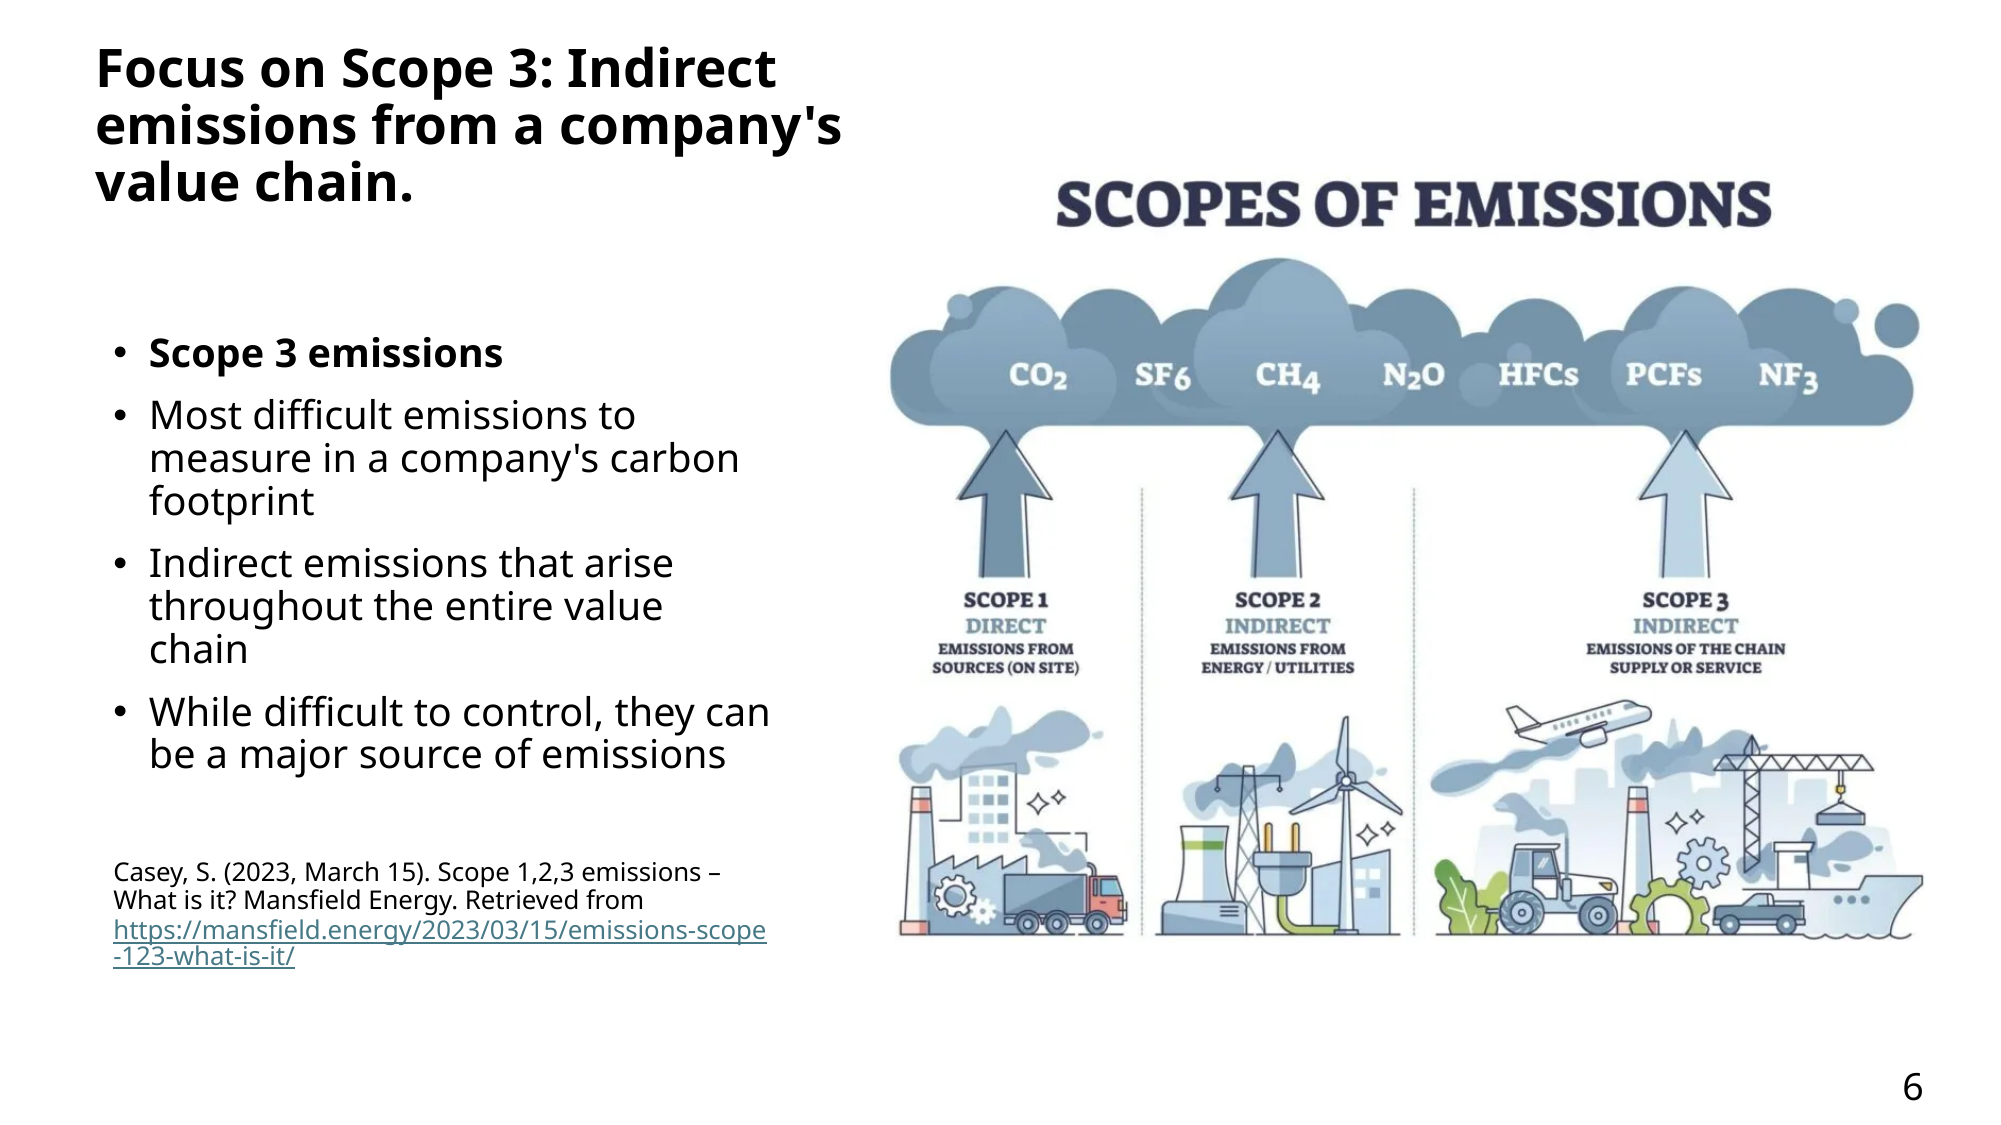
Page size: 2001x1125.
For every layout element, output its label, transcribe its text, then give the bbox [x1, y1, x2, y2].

picture [870, 107, 1958, 978]
text_box 6 [1887, 1055, 1958, 1122]
text_box [886, 0, 2000, 1125]
text_box [0, 0, 886, 1125]
list Scope 3 emissions Most difficult emissions to measure in a company's carbon footprint Indirect emissions that arise throughout the entire value chain While difficult to control, they can be a major source of emissions Casey, S. (2023, March 15). Scope 1,2,3 emissions – What is it? Mansfield Energy. Retrieved from https://mansfield.energy/2023/03/15/emissions-scope-123-what-is-it/ [98, 325, 790, 978]
title Focus on Scope 3: Indirect emissions from a company's value chain. [80, 0, 964, 272]
